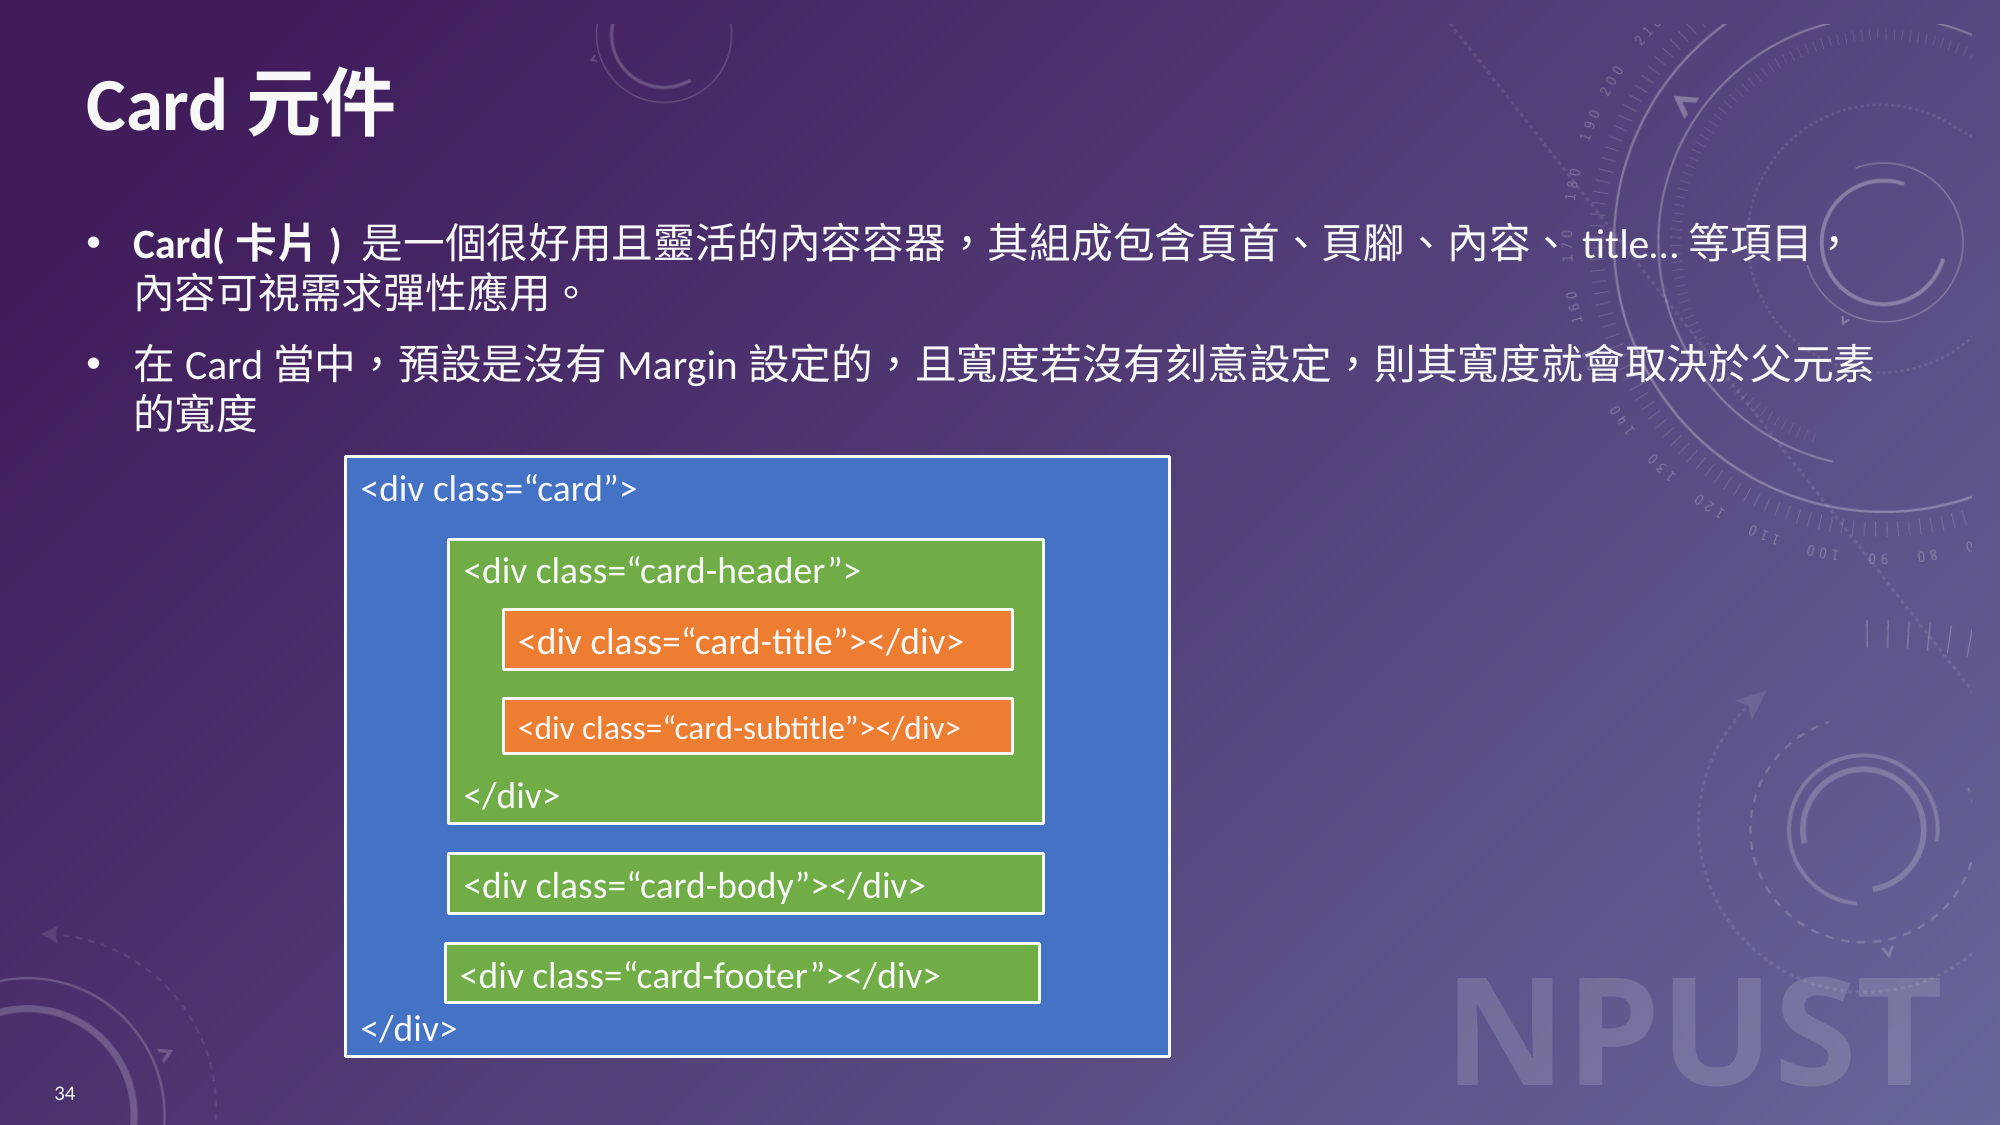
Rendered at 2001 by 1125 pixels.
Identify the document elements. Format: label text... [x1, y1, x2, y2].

list Card(卡片) 是一個很好用且靈活的內容容器，其組成包含頁首、頁腳、內容、title…等項目，內容可視需求彈性應用。 在Card當中，預設是沒有Margin設定的，且寬度若沒有刻意設定，則其寬度就會取決於父元素的寬度 [71, 209, 1909, 1034]
slide_number 34 [0, 1060, 91, 1123]
title Card元件 [71, 24, 1909, 177]
picture [0, 24, 1972, 1125]
text_box <div class=“card”> </div> [344, 455, 1171, 1058]
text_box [446, 540, 1044, 1004]
